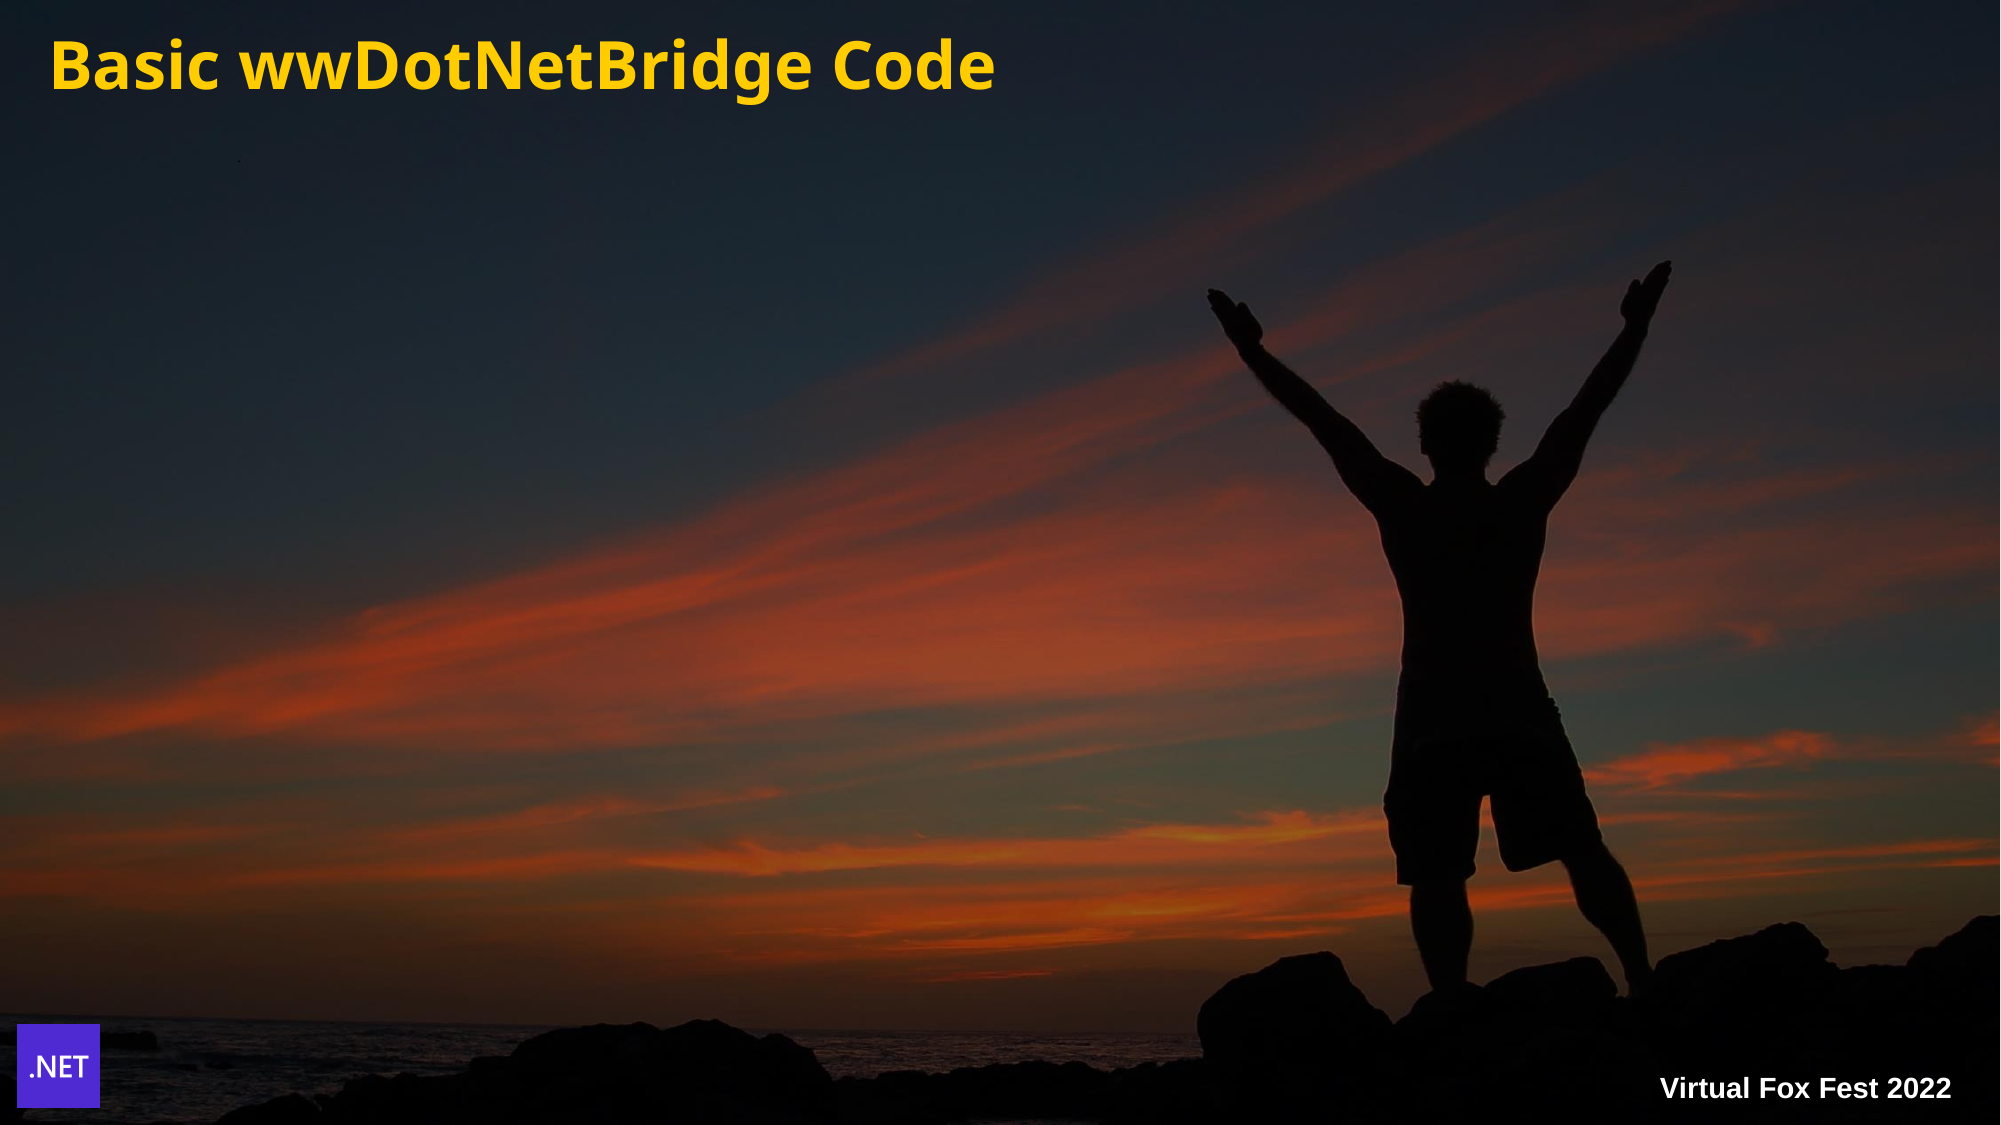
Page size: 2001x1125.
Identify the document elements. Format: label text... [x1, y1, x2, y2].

picture [0, 0, 2001, 1125]
title Basic wwDotNetBridge Code [33, 24, 1734, 100]
